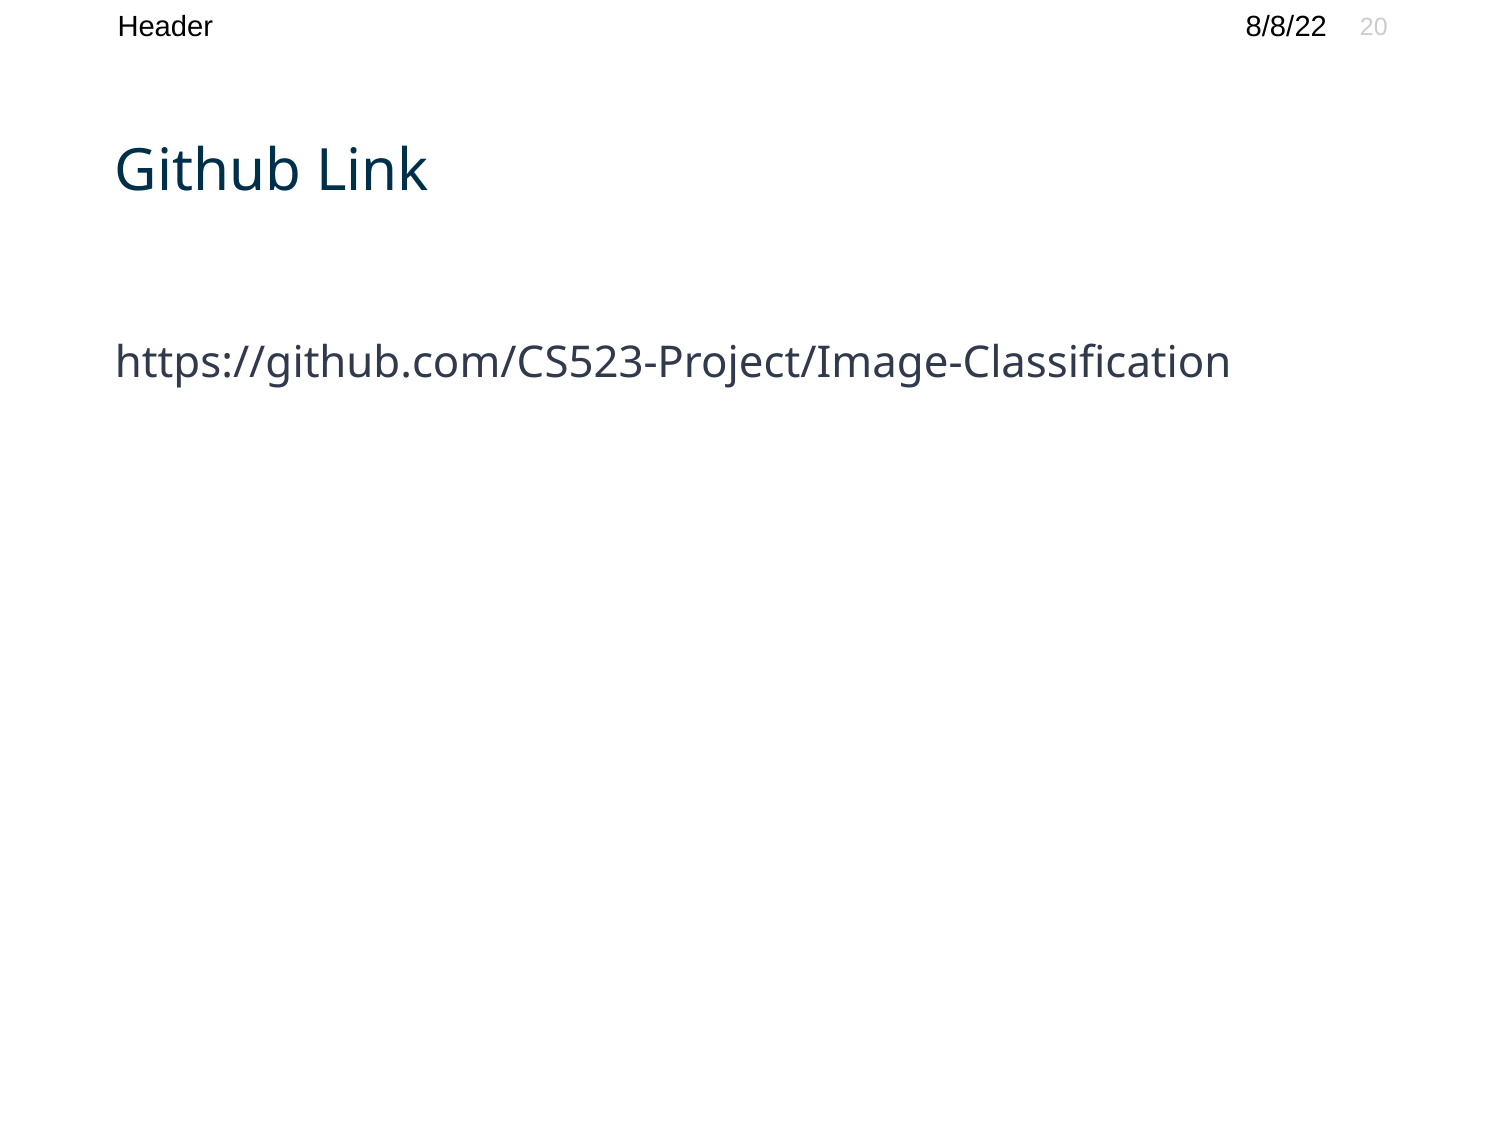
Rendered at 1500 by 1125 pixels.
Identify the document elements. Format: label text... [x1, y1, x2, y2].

slide_number ‹#› [1359, 0, 1500, 50]
list https://github.com/CS523-Project/Image-Classification [99, 299, 1400, 938]
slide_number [1152, 0, 1328, 50]
title Github Link [99, 125, 1400, 238]
footer Header [102, 0, 941, 50]
